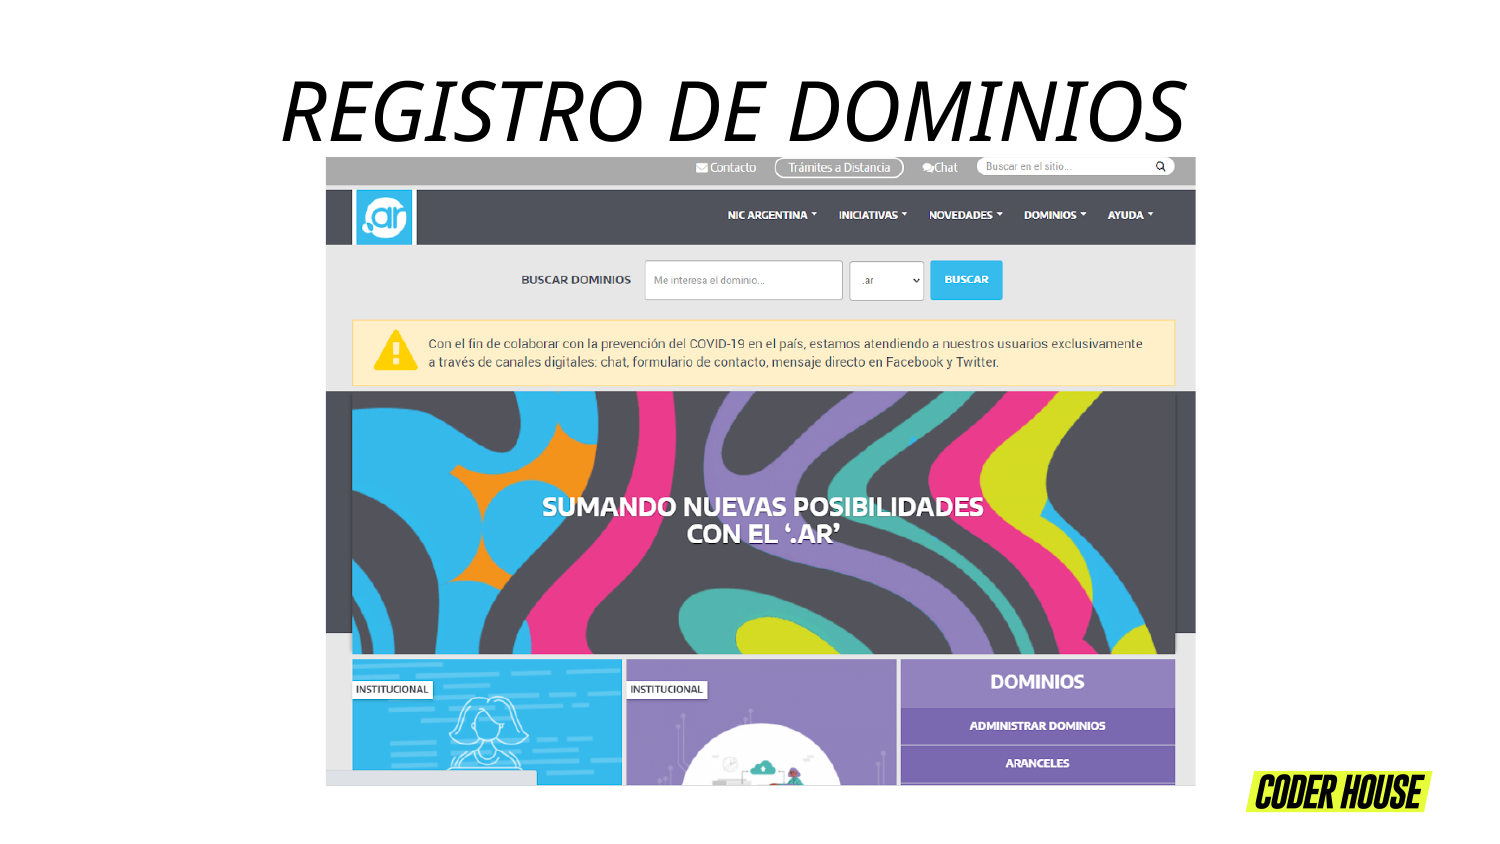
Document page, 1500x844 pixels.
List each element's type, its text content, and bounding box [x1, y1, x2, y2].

picture [1241, 764, 1437, 819]
text_box REGISTRO DE DOMINIOS [99, 27, 1389, 143]
picture [325, 156, 1196, 788]
